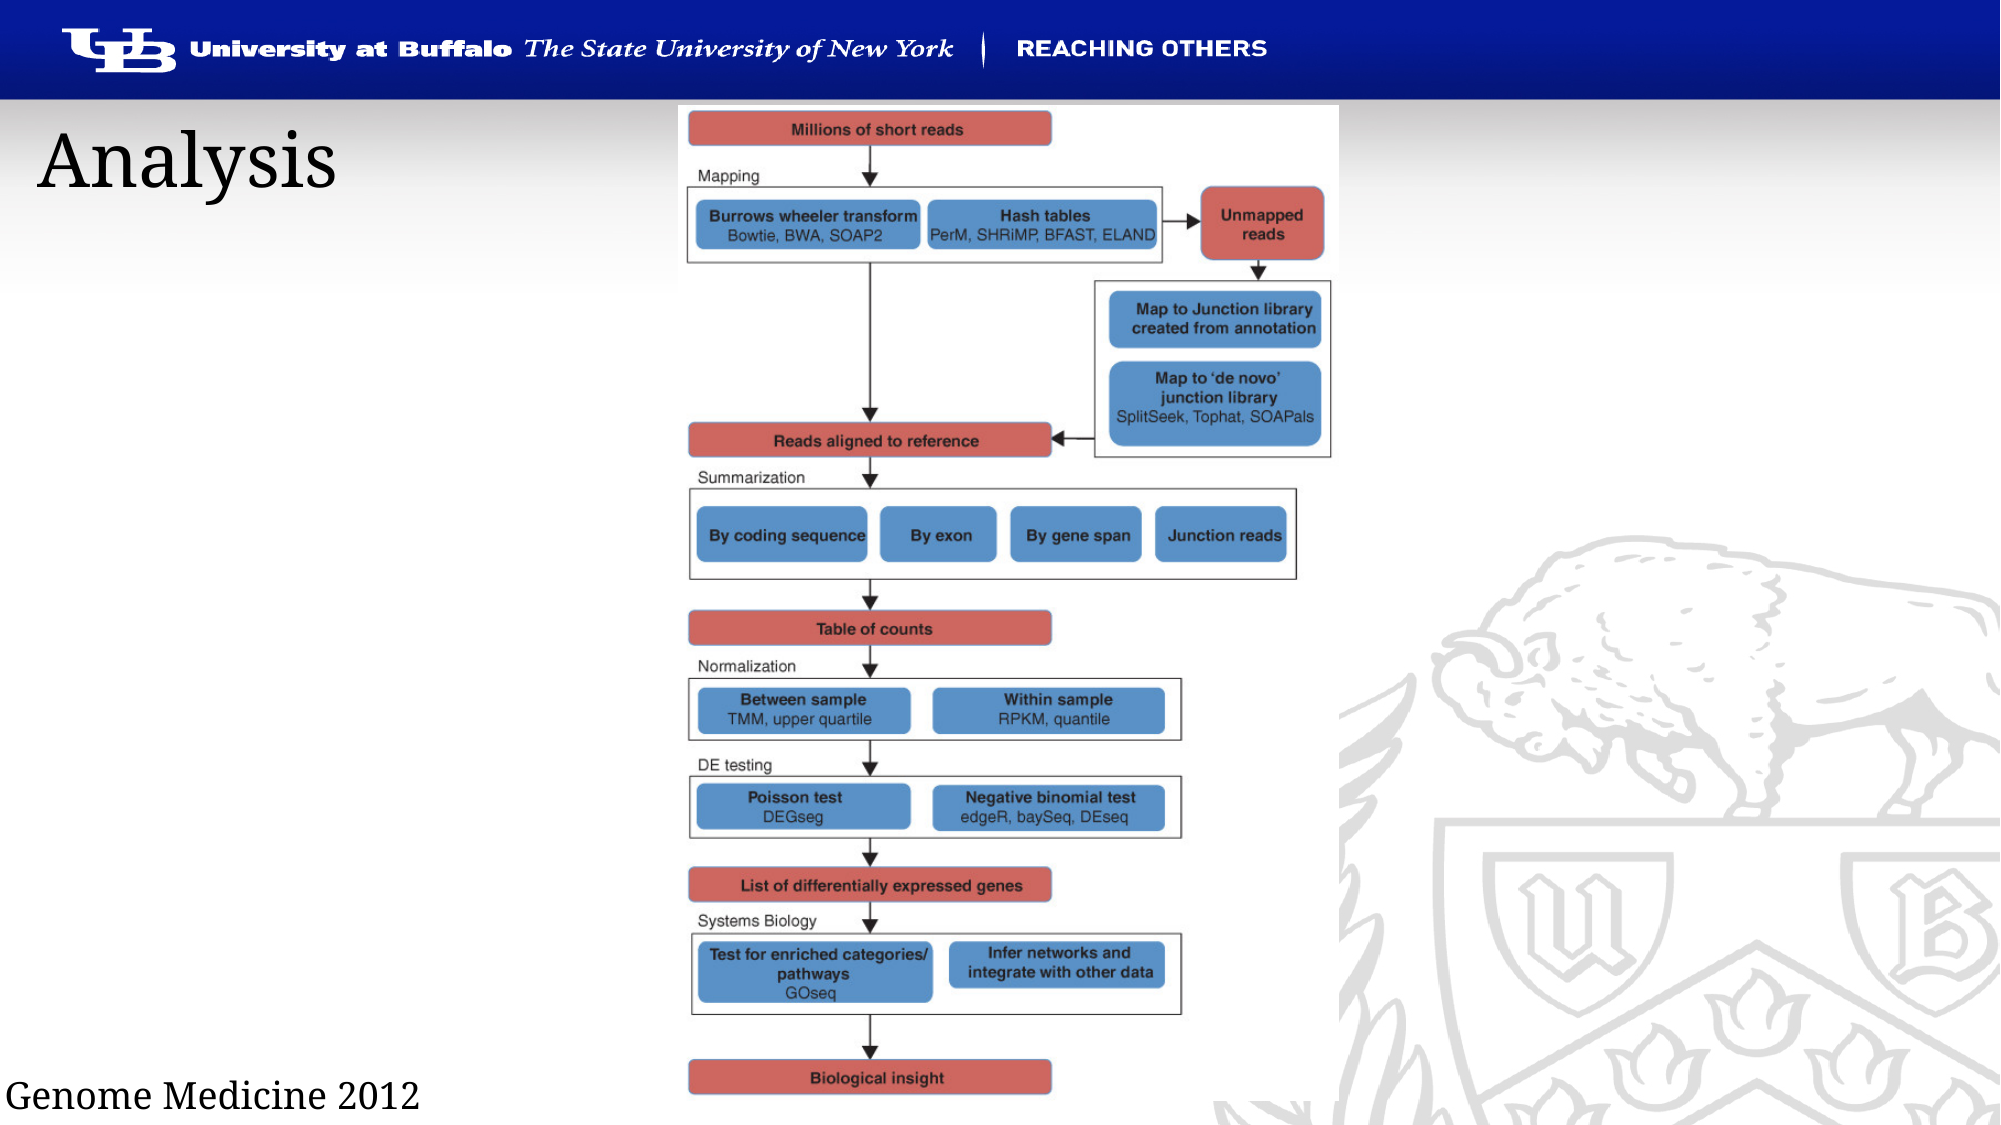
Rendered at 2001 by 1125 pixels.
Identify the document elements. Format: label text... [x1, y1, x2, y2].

text_box Analysis [22, 105, 353, 211]
picture [0, 0, 2000, 1125]
text_box Genome Medicine 2012 [0, 1064, 437, 1125]
